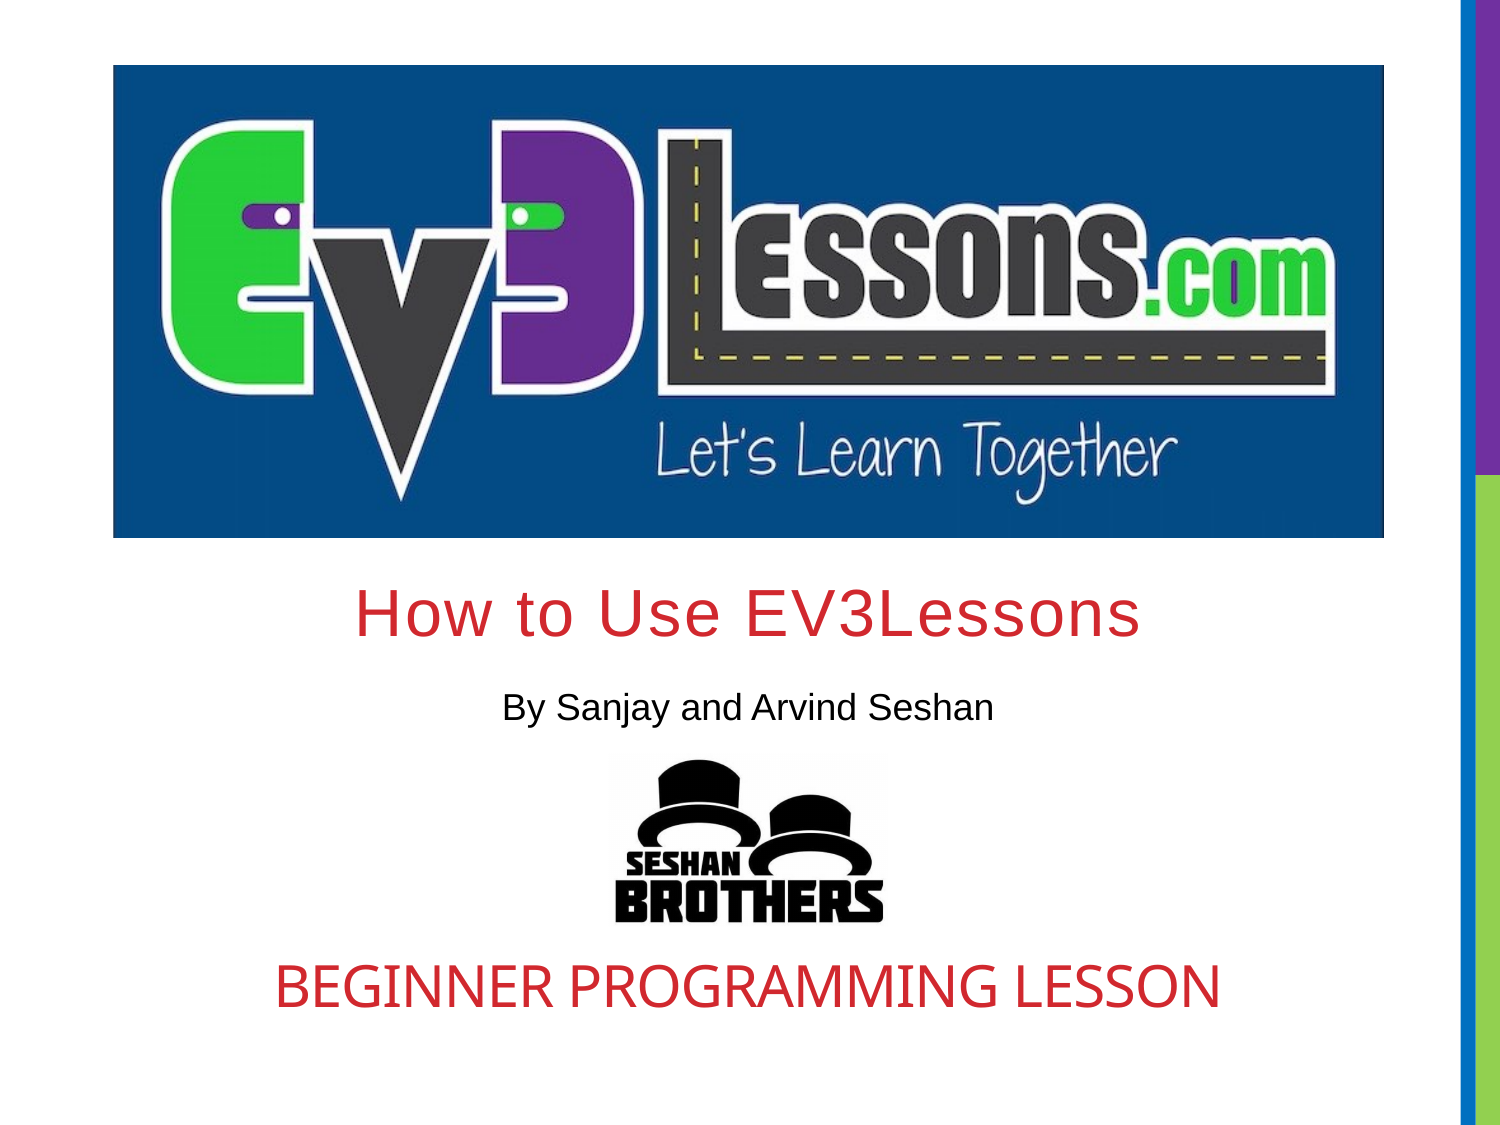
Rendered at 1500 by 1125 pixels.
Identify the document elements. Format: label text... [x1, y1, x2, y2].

picture [608, 752, 889, 928]
title Beginner programming Lesson [82, 941, 1415, 1041]
picture [113, 65, 1384, 538]
subtitle How to Use EV3Lessons [185, 562, 1311, 651]
